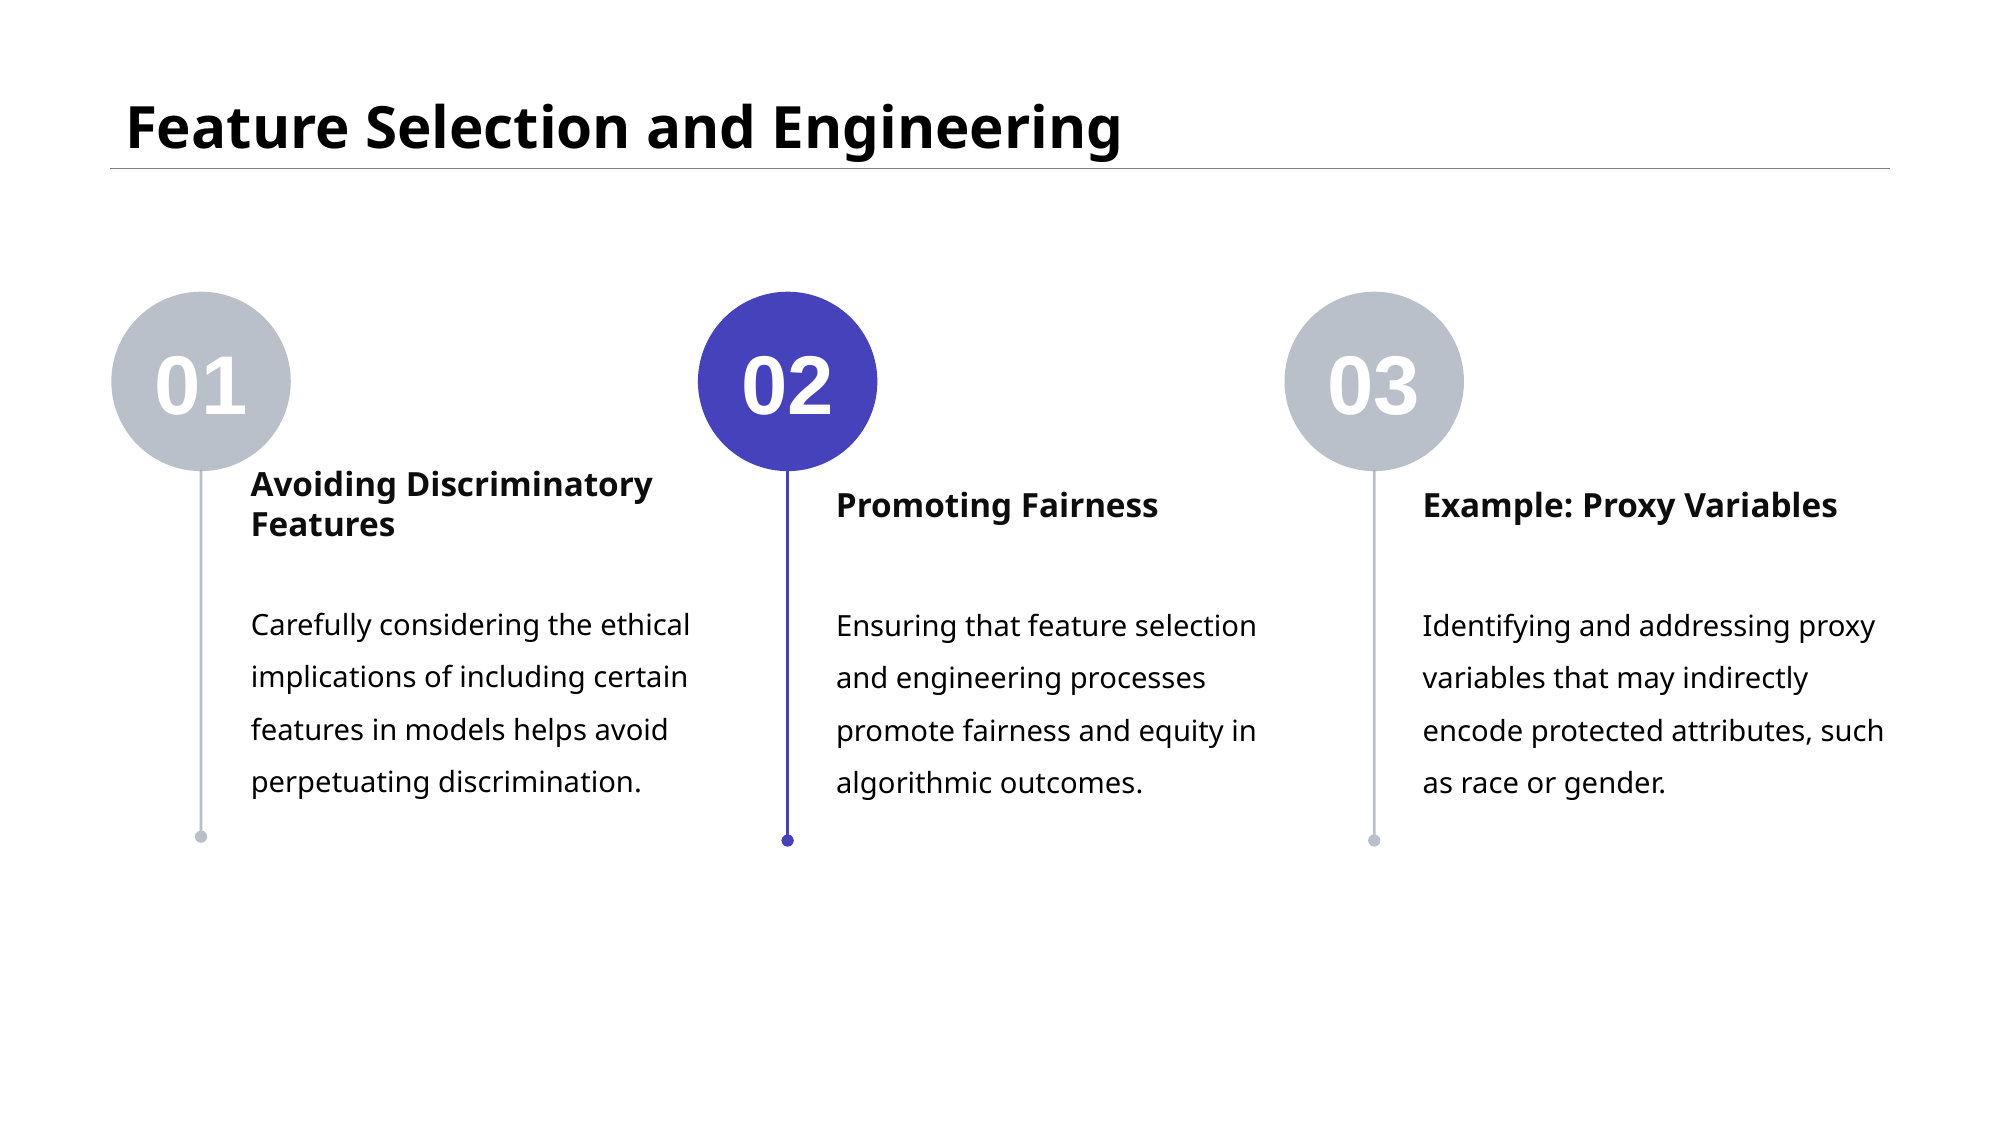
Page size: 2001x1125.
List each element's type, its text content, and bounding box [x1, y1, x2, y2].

text_box Carefully considering the ethical implications of including certain features in models helps avoid perpetuating discrimination. [235, 581, 745, 806]
text_box 01 [111, 291, 291, 472]
text_box Promoting Fairness [821, 477, 1330, 532]
text_box Avoiding Discriminatory Features [235, 456, 745, 551]
text_box Identifying and addressing proxy variables that may indirectly encode protected attributes, such as race or gender. [1407, 582, 1916, 808]
text_box Ensuring that feature selection and engineering processes promote fairness and equity in algorithmic outcomes. [821, 582, 1330, 808]
text_box 02 [697, 291, 878, 471]
text_box 03 [1284, 291, 1464, 472]
text_box Example: Proxy Variables [1407, 477, 1916, 532]
title Feature Selection and Engineering [109, 0, 1890, 169]
